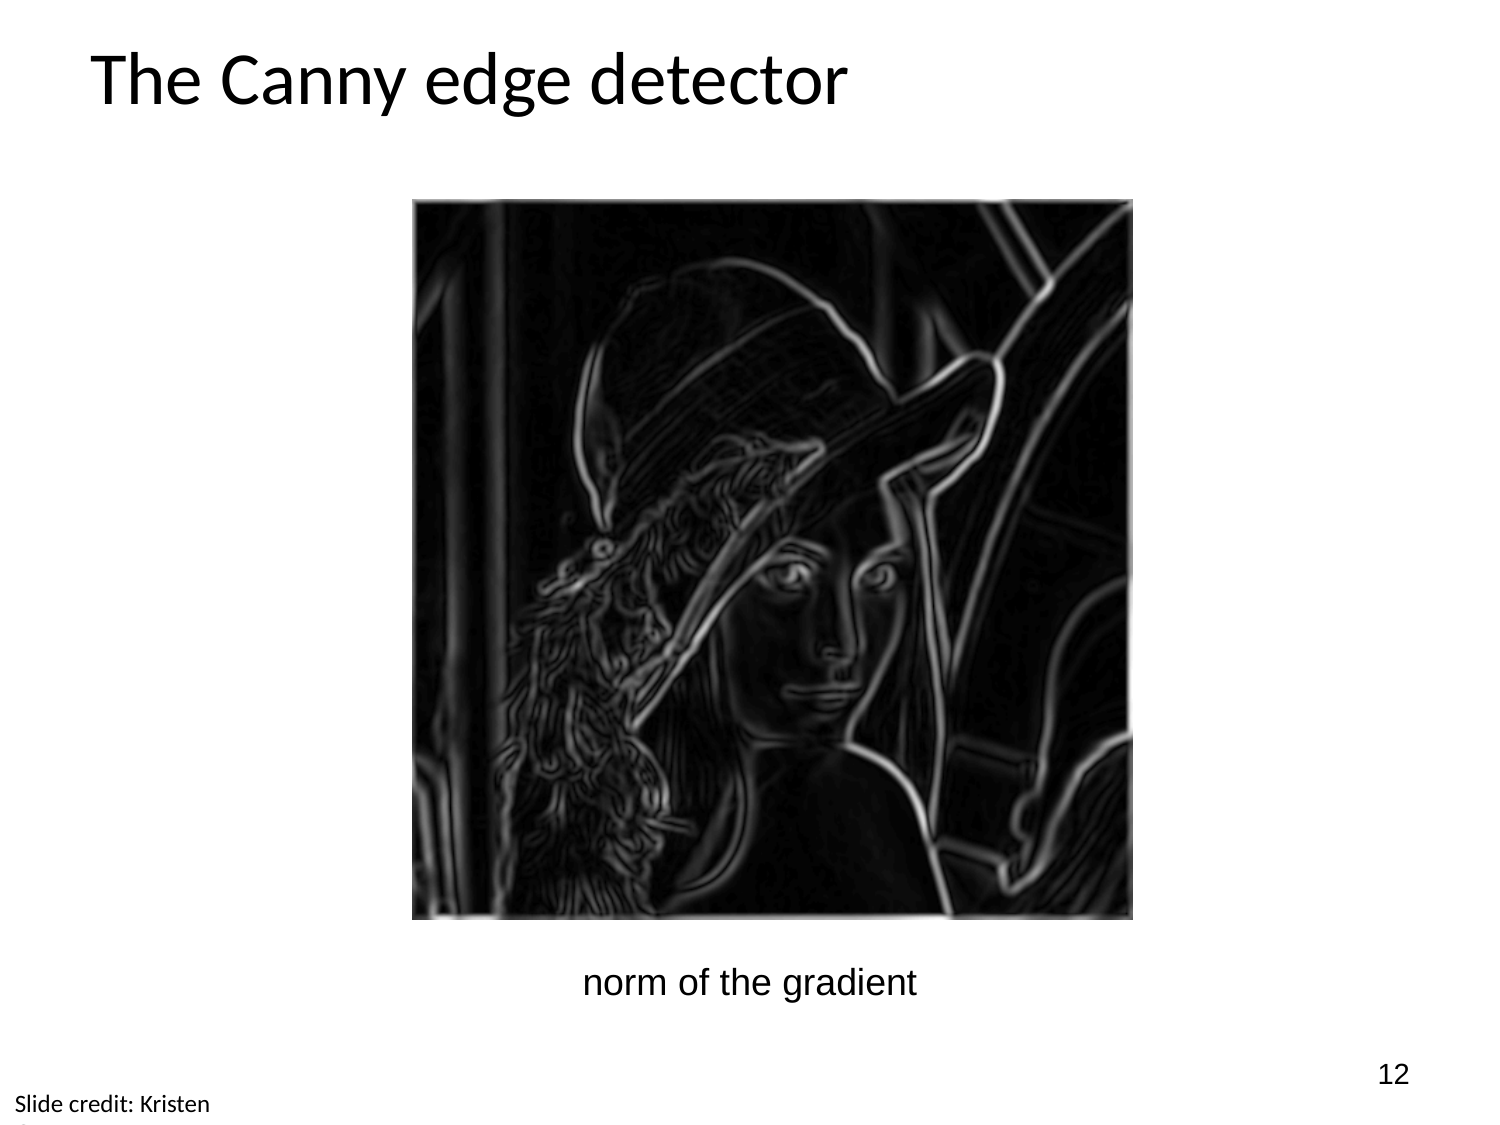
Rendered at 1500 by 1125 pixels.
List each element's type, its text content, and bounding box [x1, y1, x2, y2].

text_box norm of the gradient [112, 950, 1388, 1050]
slide_number 12 [1074, 1042, 1425, 1103]
title The Canny edge detector [74, 0, 1426, 151]
text_box Slide credit: Kristen Grauman [0, 1079, 325, 1125]
picture [412, 199, 1133, 920]
